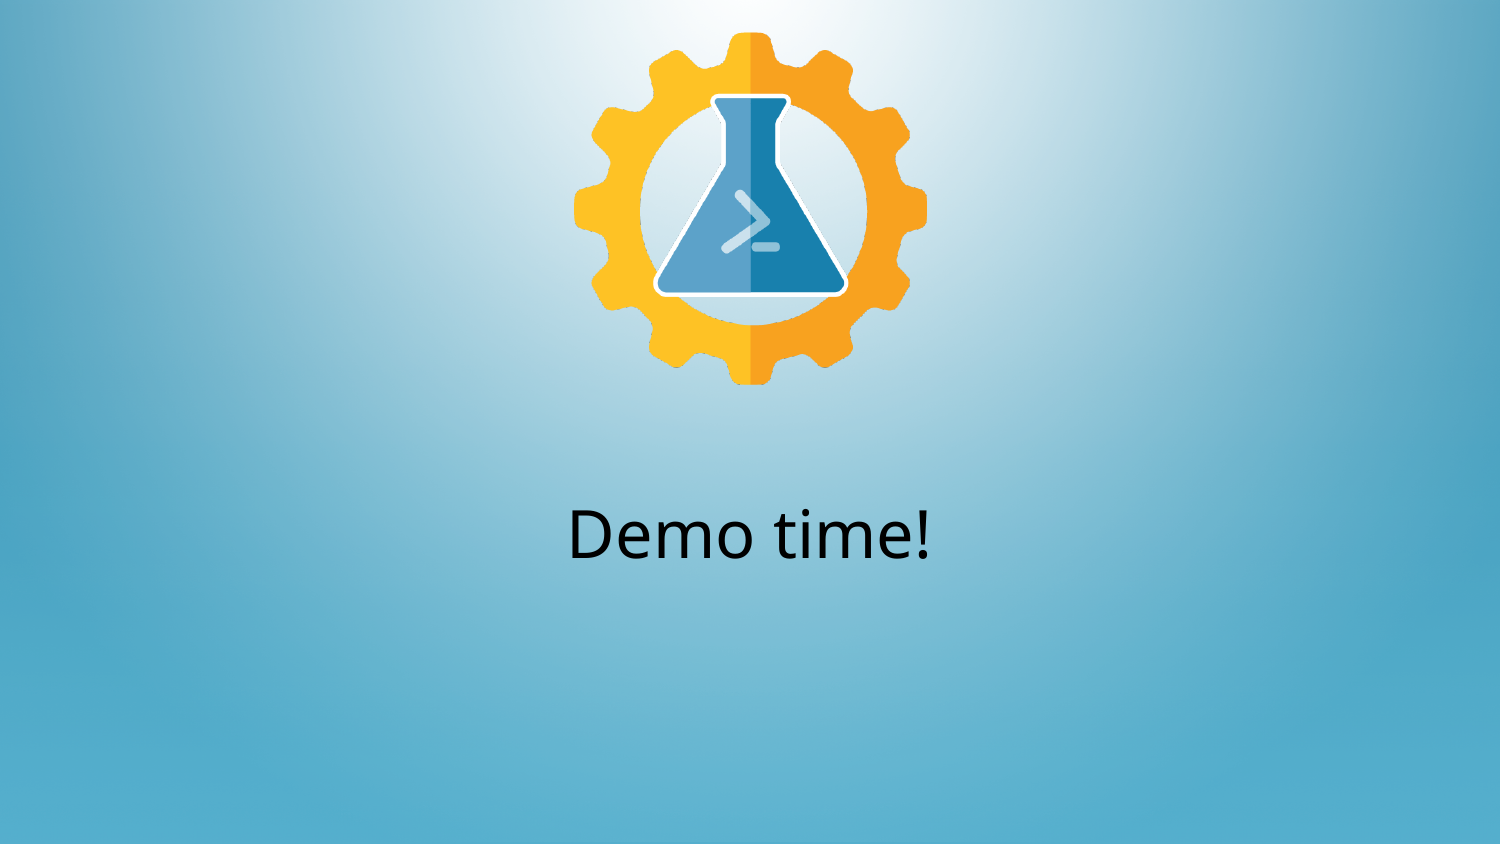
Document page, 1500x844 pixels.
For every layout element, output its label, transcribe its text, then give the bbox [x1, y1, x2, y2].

picture [0, 0, 1500, 844]
title Demo time! [112, 441, 1388, 623]
